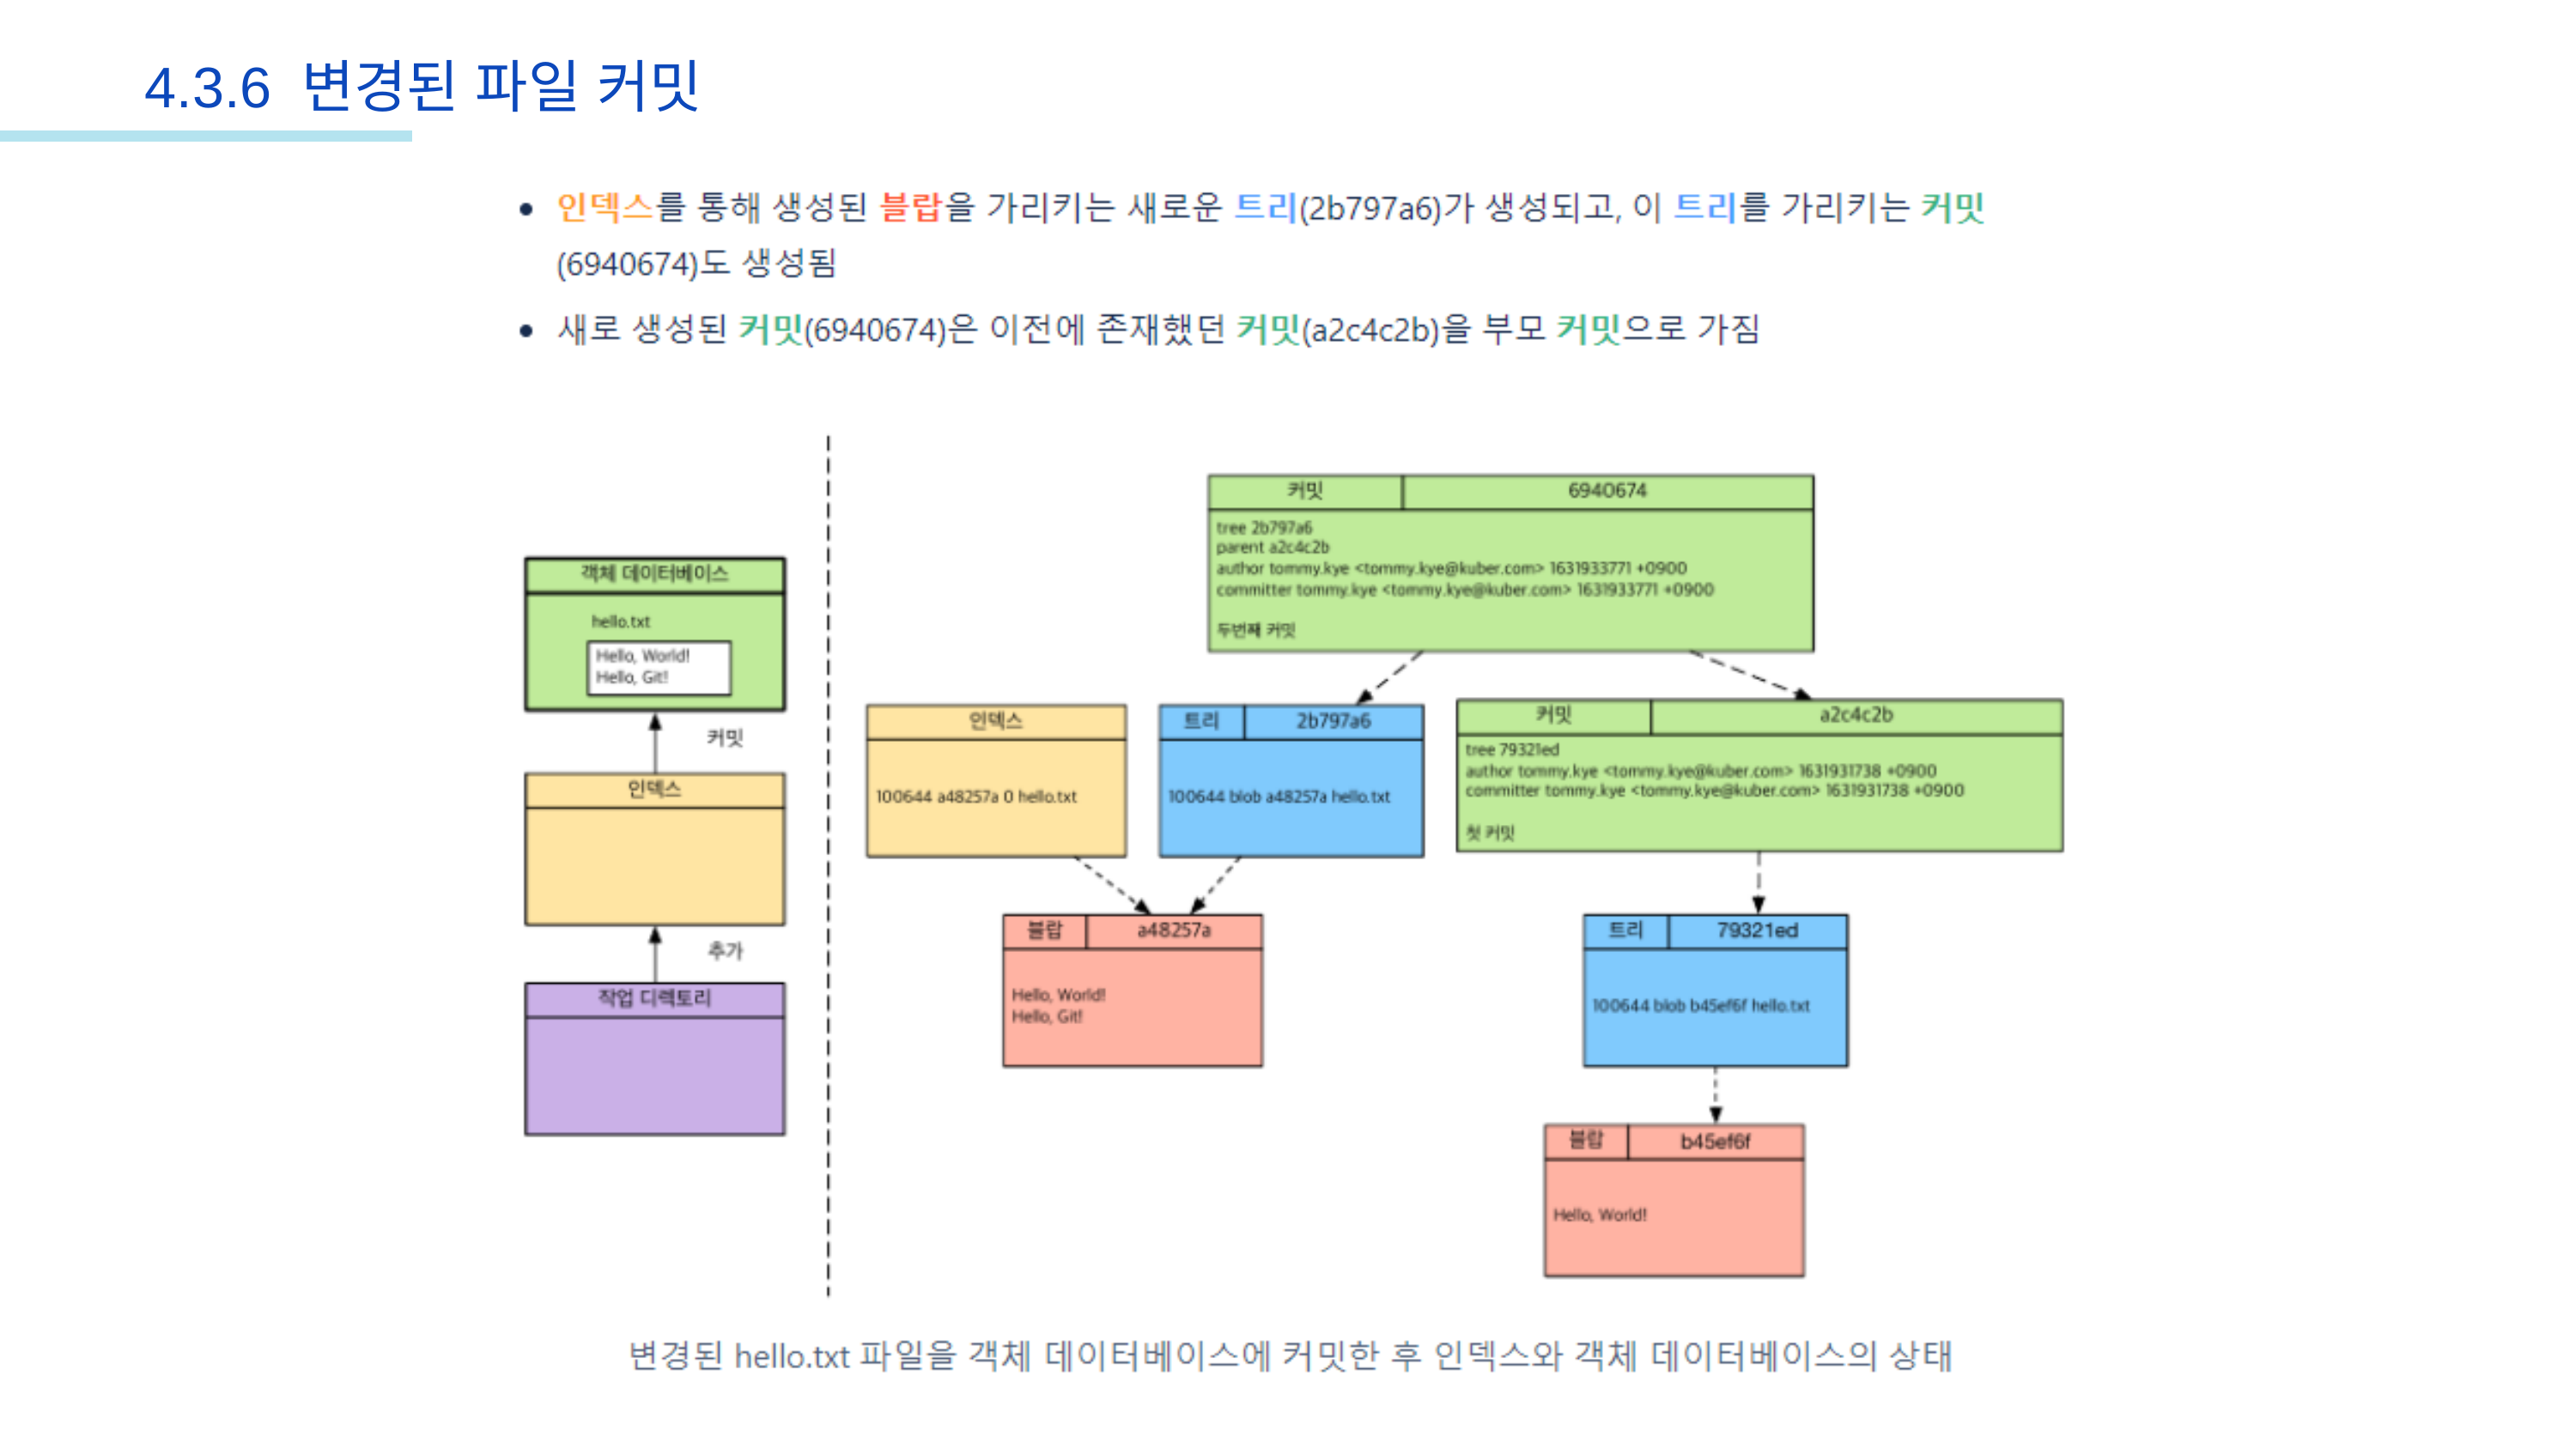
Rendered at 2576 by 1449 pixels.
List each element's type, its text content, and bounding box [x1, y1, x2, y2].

text_box [0, 130, 412, 142]
text_box 4.3.6 변경된 파일 커밋 [144, 36, 1971, 119]
picture [504, 177, 2077, 1389]
